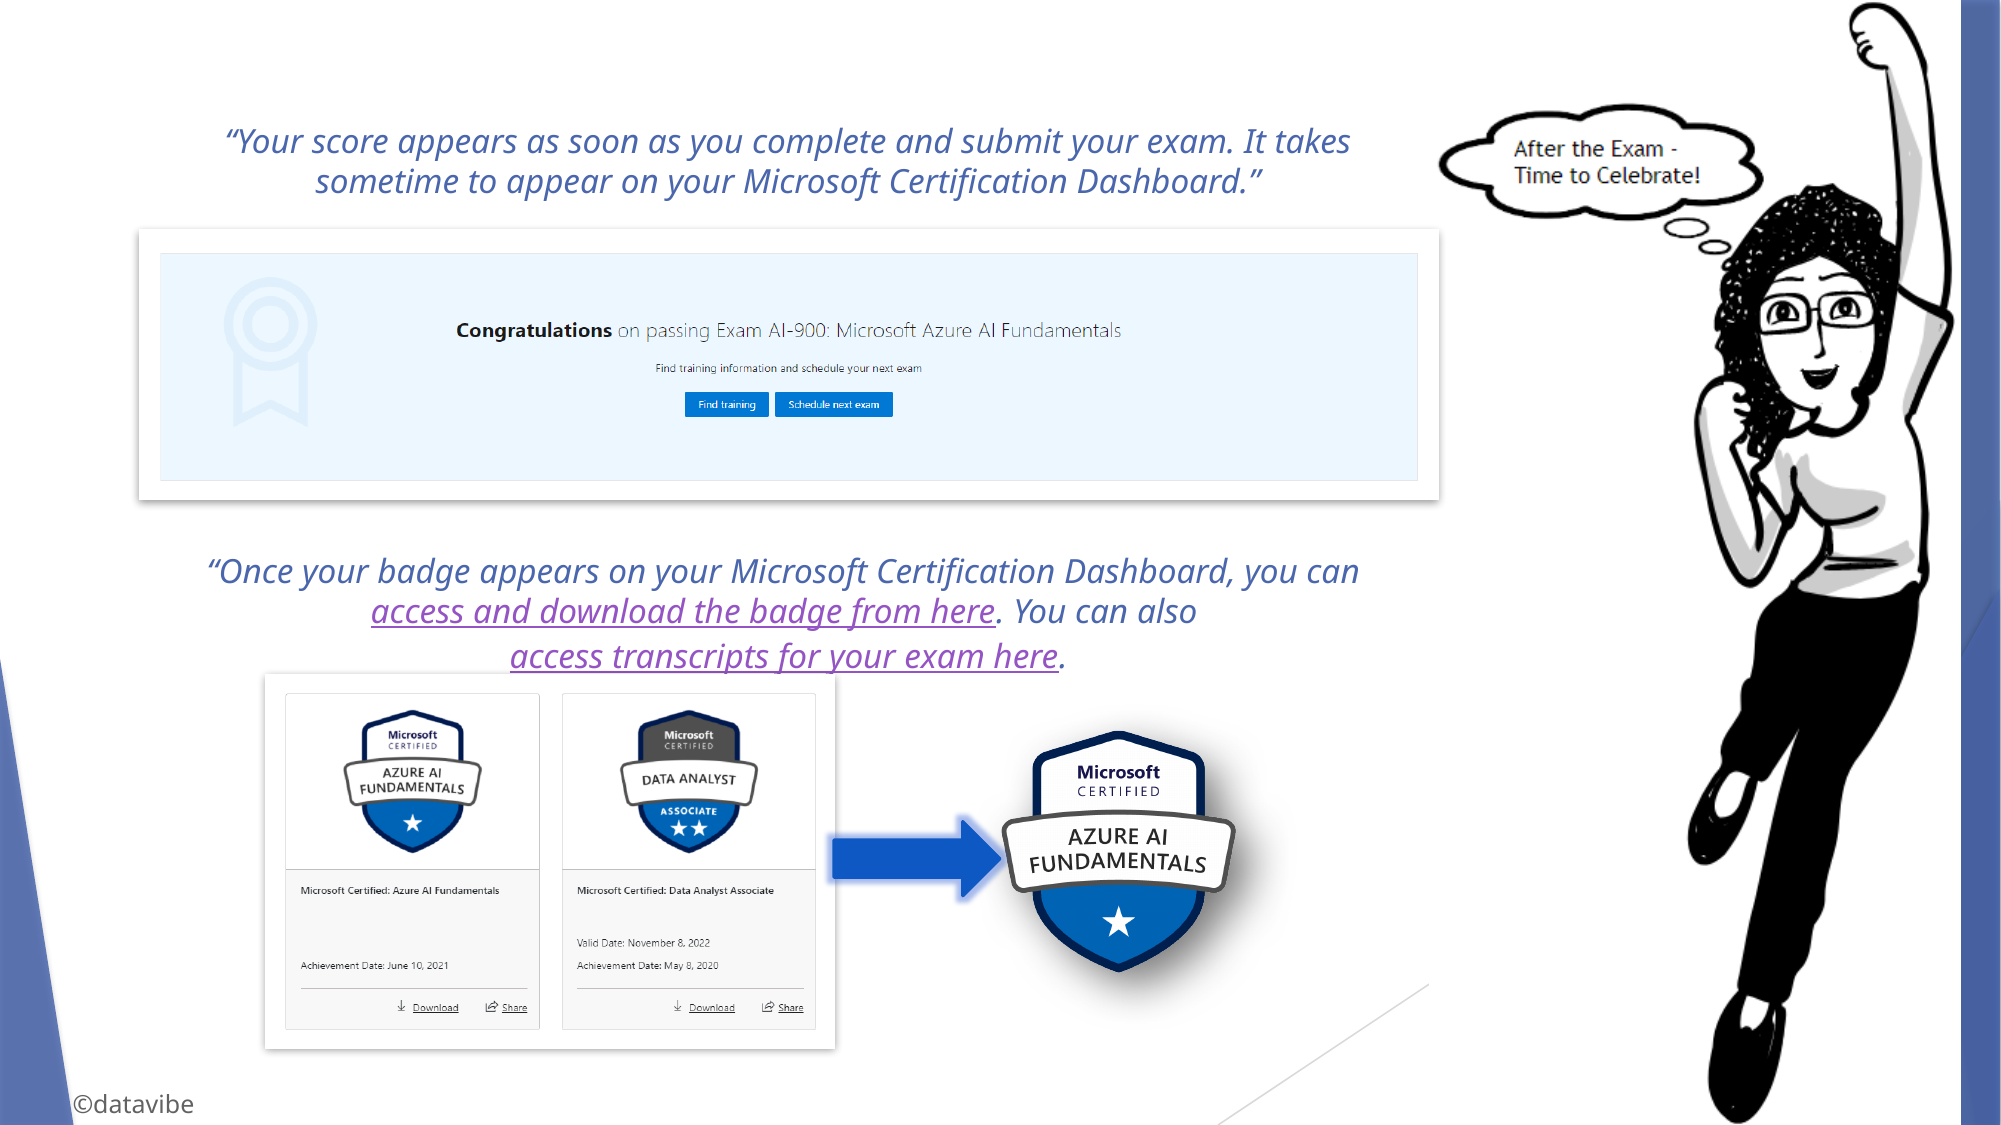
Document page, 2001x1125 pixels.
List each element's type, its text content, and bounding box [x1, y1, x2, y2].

picture [995, 728, 1242, 975]
picture [1429, 0, 1961, 1125]
text_box ©datavibe [57, 1080, 358, 1125]
picture [152, 243, 1425, 487]
text_box [832, 820, 990, 898]
picture [279, 687, 821, 1035]
text_box “Your score appears as soon as you complete and submit your exam. It takes sometime to appear on your Microsoft Certification Dashboard.” [160, 112, 1417, 242]
text_box “Once your badge appears on your Microsoft Certification Dashboard, you can access and download the badge from here. You can also access transcripts for your exam here. [160, 542, 1417, 673]
